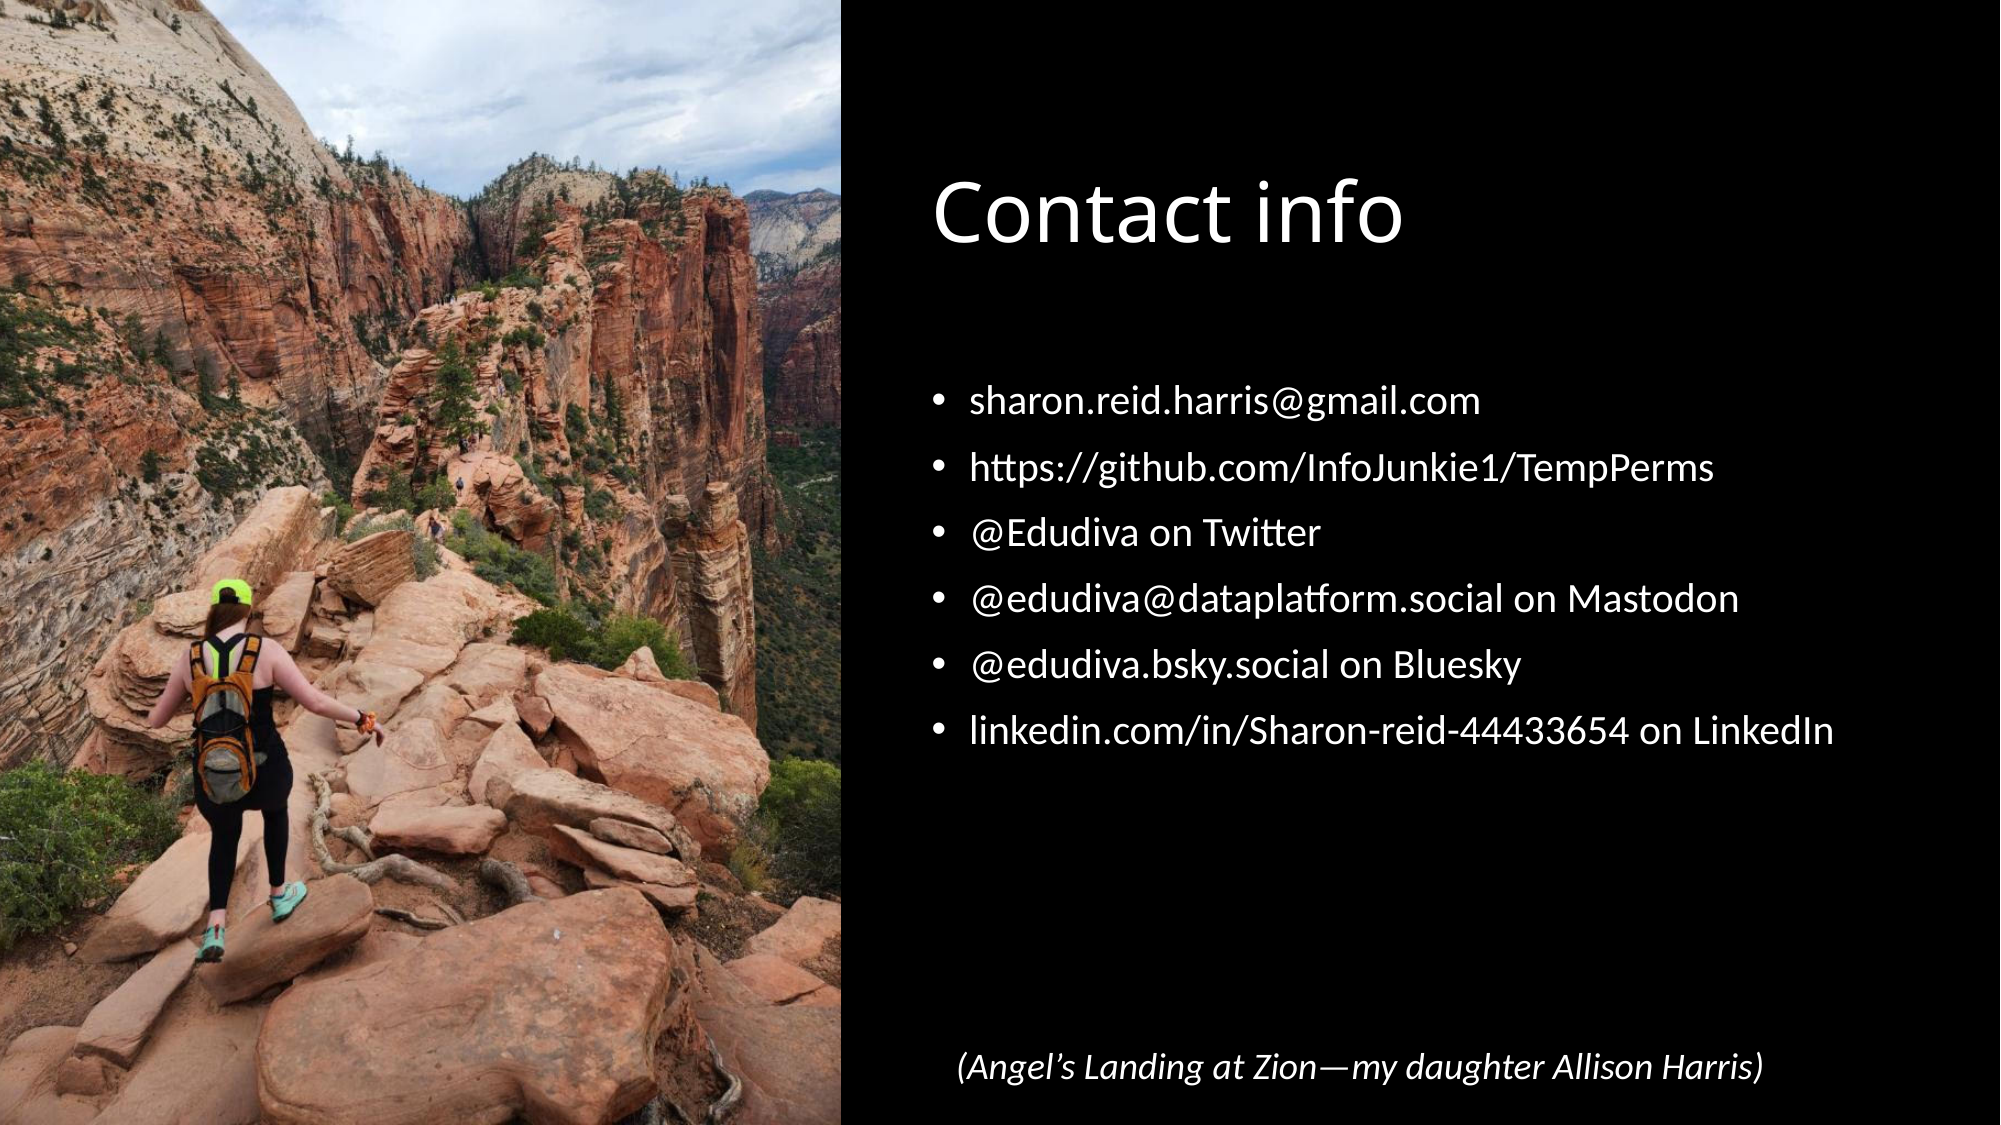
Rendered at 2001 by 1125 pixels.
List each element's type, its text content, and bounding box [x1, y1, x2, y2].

list sharon.reid.harris@gmail.com https://github.com/InfoJunkie1/TempPerms @Edudiva on Twitter @edudiva@dataplatform.social on Mastodon @edudiva.bsky.social on Bluesky linkedin.com/in/Sharon-reid-44433654 on LinkedIn [916, 371, 1973, 1014]
title Contact info [916, 59, 1863, 371]
text_box (Angel’s Landing at Zion—my daughter Allison Harris) [941, 1034, 1998, 1125]
picture [0, 0, 841, 1125]
text_box [841, 0, 2000, 1125]
